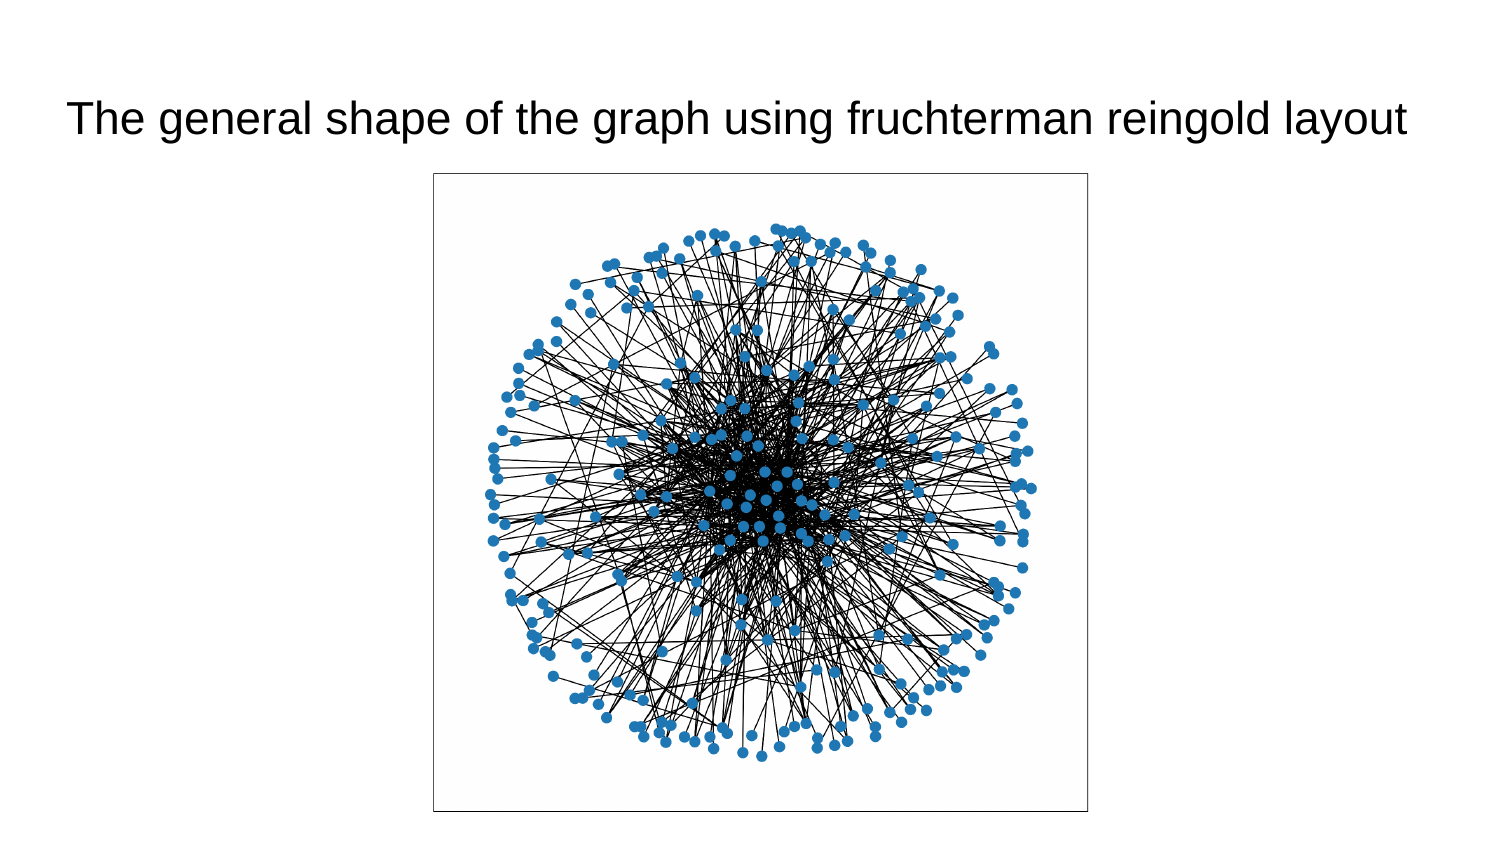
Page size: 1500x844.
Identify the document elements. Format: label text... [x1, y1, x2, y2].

title The general shape of the graph using fruchterman reingold layout [1173, 72, 1449, 167]
picture [327, 72, 1173, 844]
title The general shape of the graph using fruchterman reingold layout [51, 72, 326, 167]
